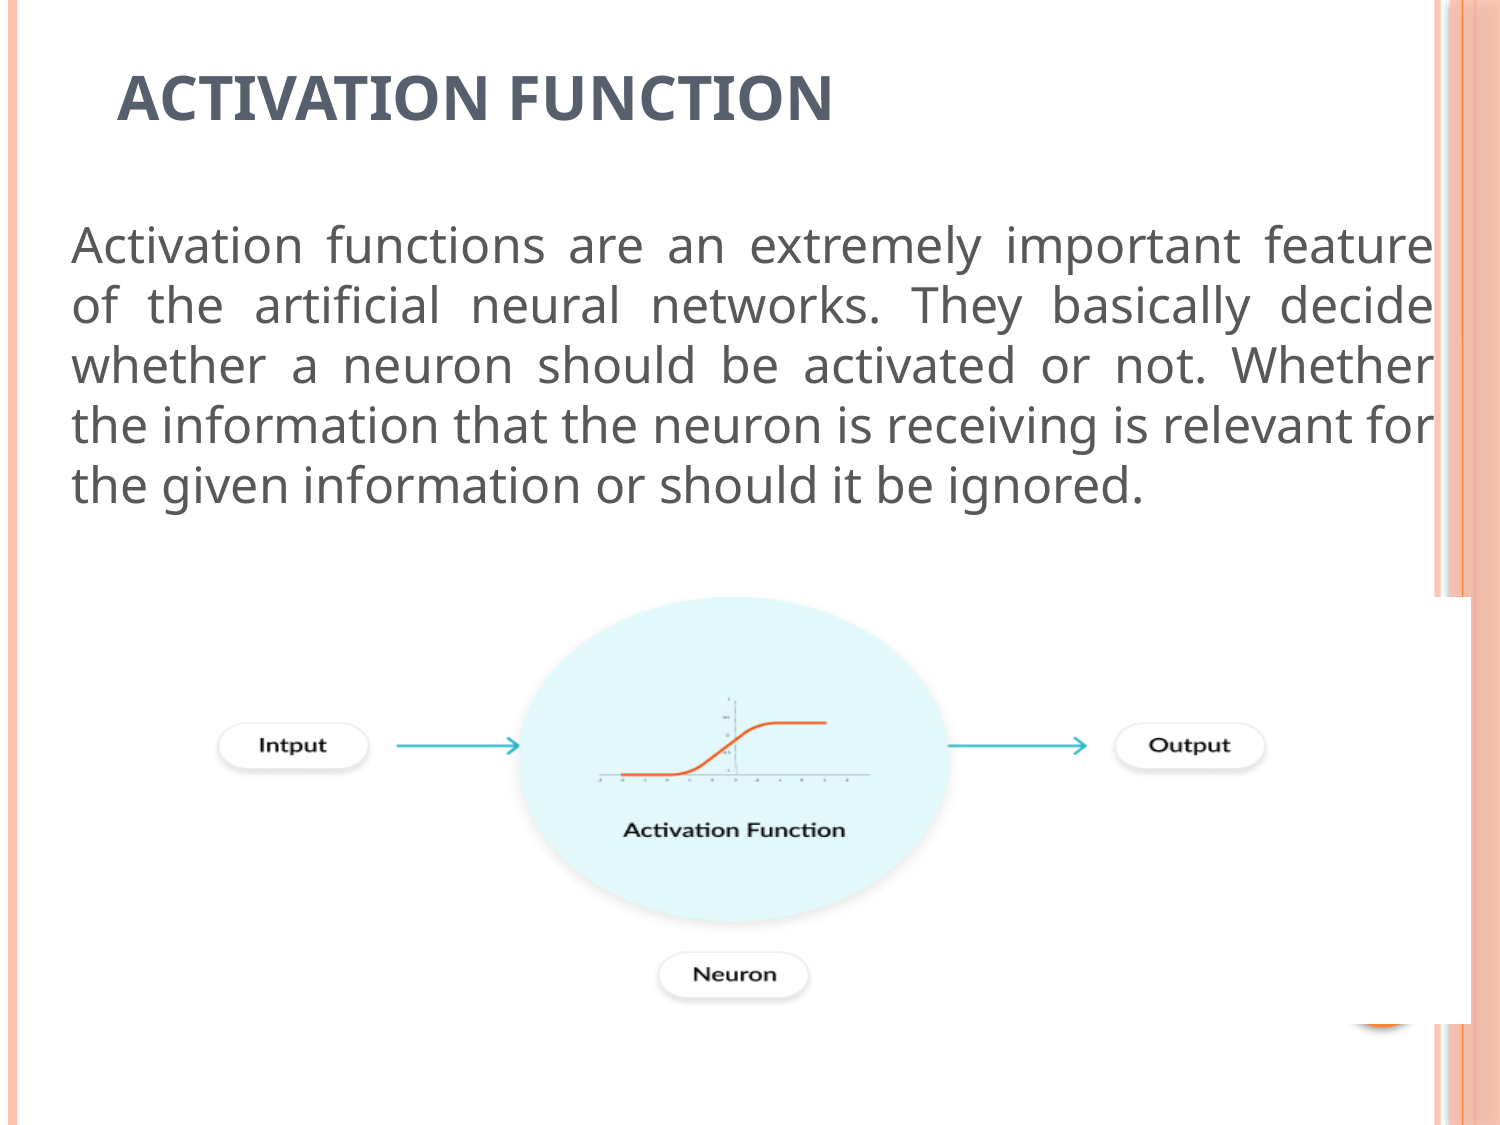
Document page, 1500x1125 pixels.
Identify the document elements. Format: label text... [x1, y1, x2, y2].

title ACTIVATION FUNCTION [103, 50, 1397, 140]
text_box Activation functions are an extremely important feature of the artificial neural networks. They basically decide whether a neuron should be activated or not. Whether the information that the neuron is receiving is relevant for the given information or should it be ignored. [56, 205, 1451, 594]
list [28, 597, 1472, 1024]
